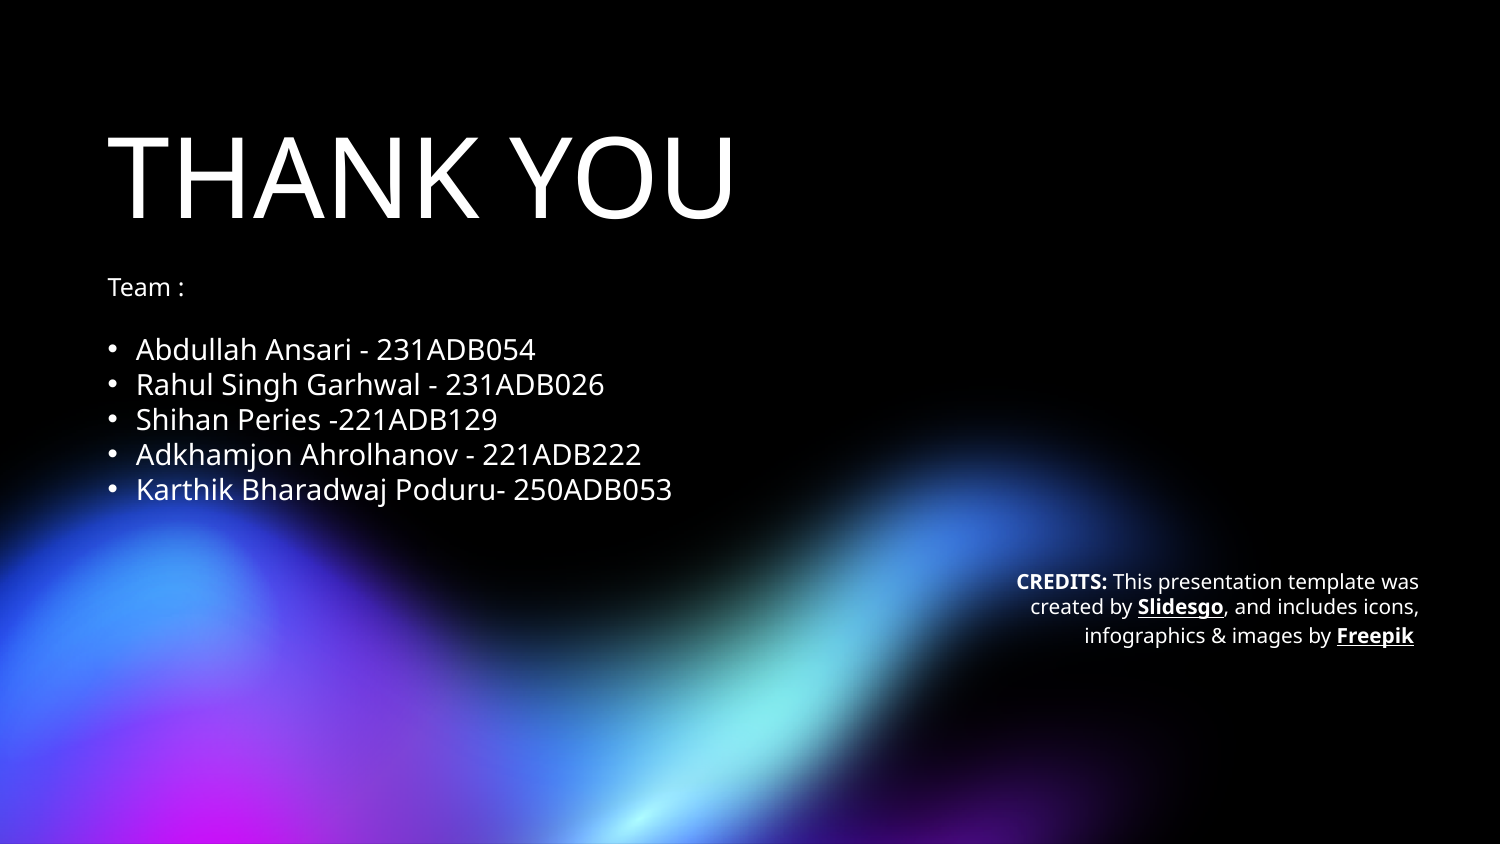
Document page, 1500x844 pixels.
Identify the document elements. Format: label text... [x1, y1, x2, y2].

subtitle Team : Abdullah Ansari - 231ADB054 Rahul Singh Garhwal - 231ADB026 Shihan Peries -221ADB129 Adkhamjon Ahrolhanov - 221ADB222 Karthik Bharadwaj Poduru- 250ADB053 [92, 256, 818, 588]
title THANK YOU [92, 82, 928, 257]
picture [0, 2, 1366, 844]
